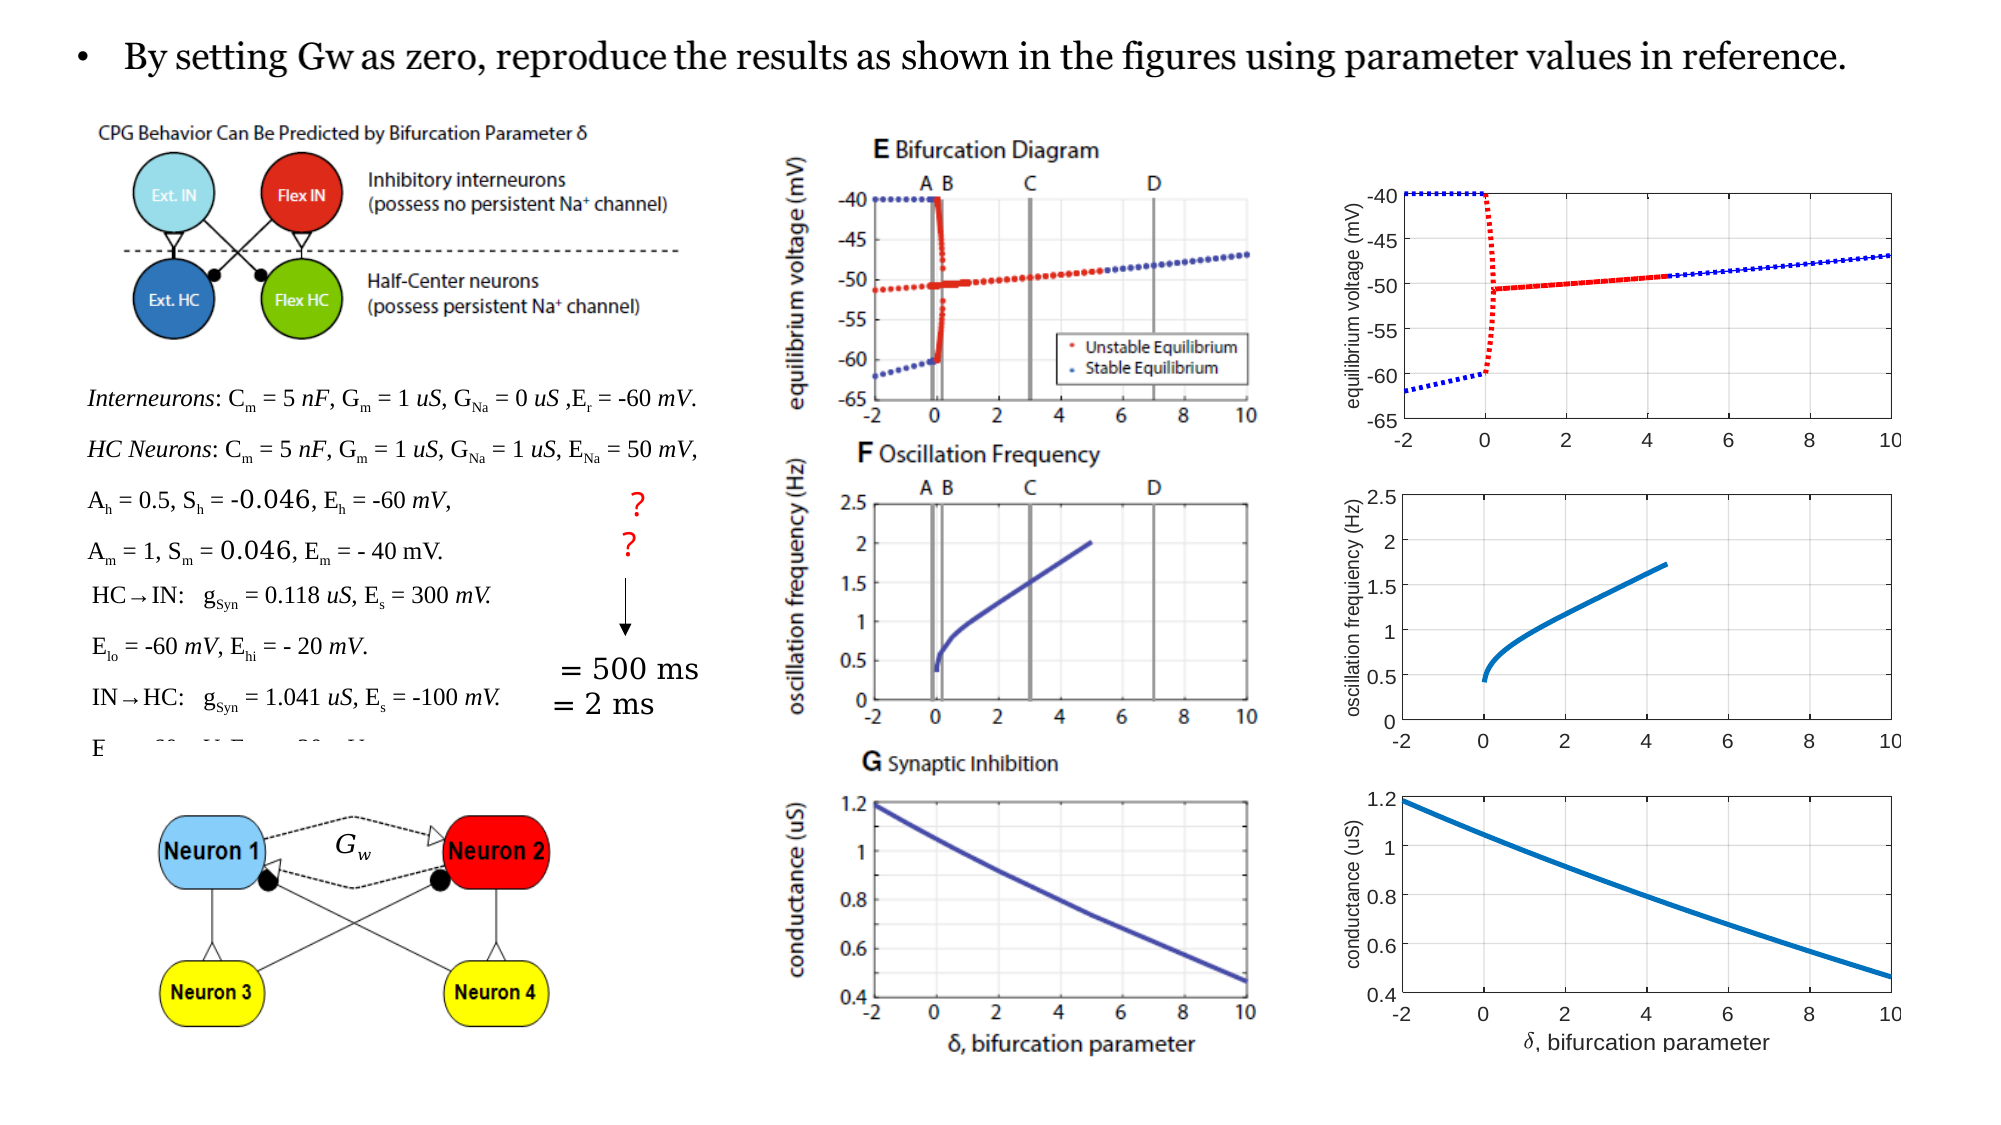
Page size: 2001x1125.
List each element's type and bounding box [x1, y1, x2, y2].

text_box [55, 111, 740, 747]
text_box [1336, 180, 1901, 1052]
text_box [103, 741, 608, 1094]
picture [55, 19, 1870, 102]
picture [756, 111, 1271, 1080]
